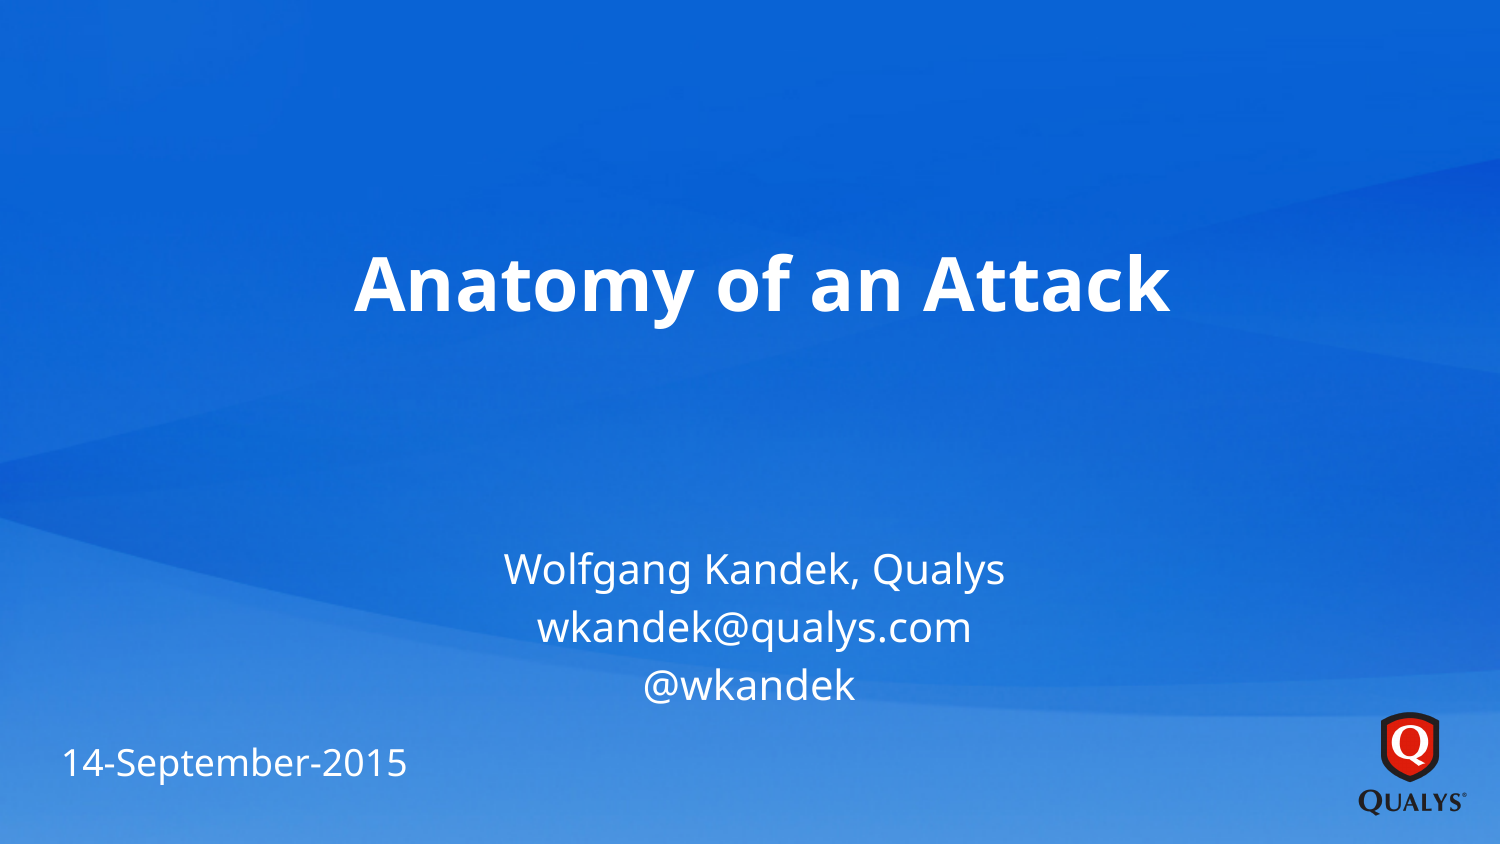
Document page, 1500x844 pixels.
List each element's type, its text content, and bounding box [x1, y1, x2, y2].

title Anatomy of an Attack [27, 229, 1465, 483]
subtitle Wolfgang Kandek, Qualys wkandek@qualys.com @wkandek [45, 535, 1449, 675]
picture [0, 0, 1500, 844]
slide_number 14-September-2015 [45, 731, 1187, 777]
